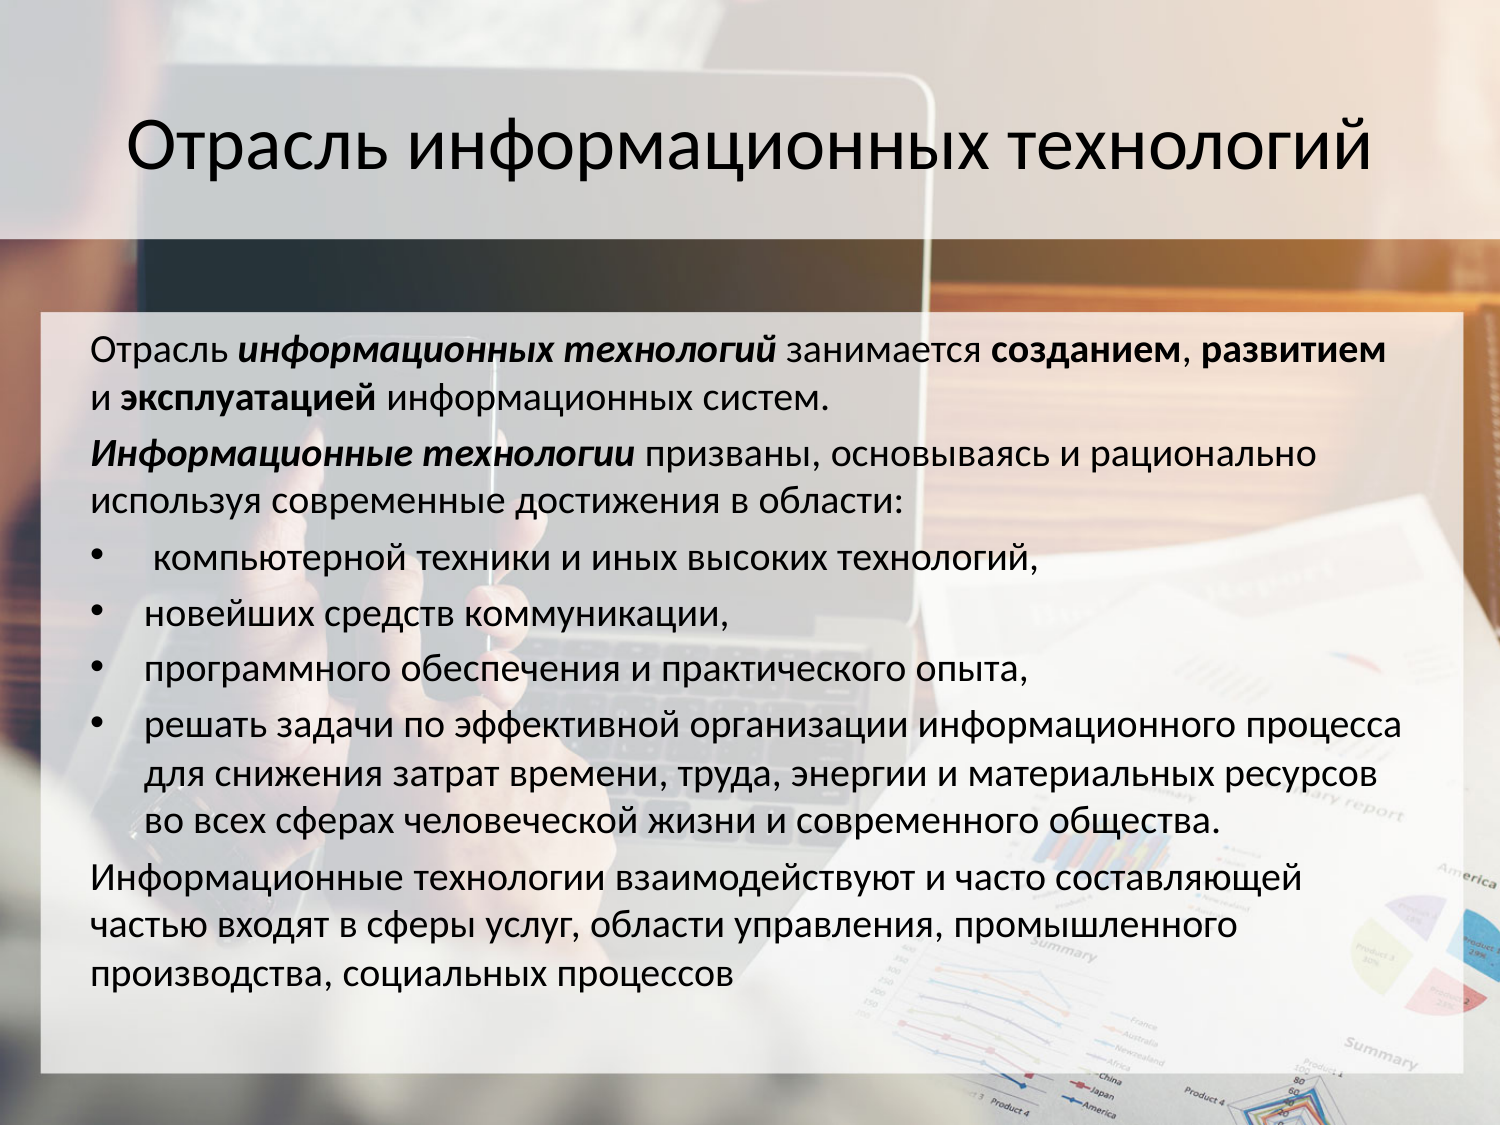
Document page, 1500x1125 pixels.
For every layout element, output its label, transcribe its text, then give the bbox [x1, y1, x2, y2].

picture [0, 0, 1500, 1125]
title Отрасль информационных технологий [75, 45, 1425, 233]
list Отрасль информационных технологий занимается созданием, развитием и эксплуатацией информационных систем. Информационные технологии призваны, основываясь и рационально используя современные достижения в области: компьютерной техники и иных высоких технологий, новейших средств коммуникации, программного обеспечения и практического опыта, решать задачи по эффективной организации информационного процесса для снижения затрат времени, труда, энергии и материальных ресурсов во всех сферах человеческой жизни и современного общества. Информационные технологии взаимодействуют и часто составляющей частью входят в сферы услуг, области управления, промышленного производства, социальных процессов [75, 314, 1425, 1005]
